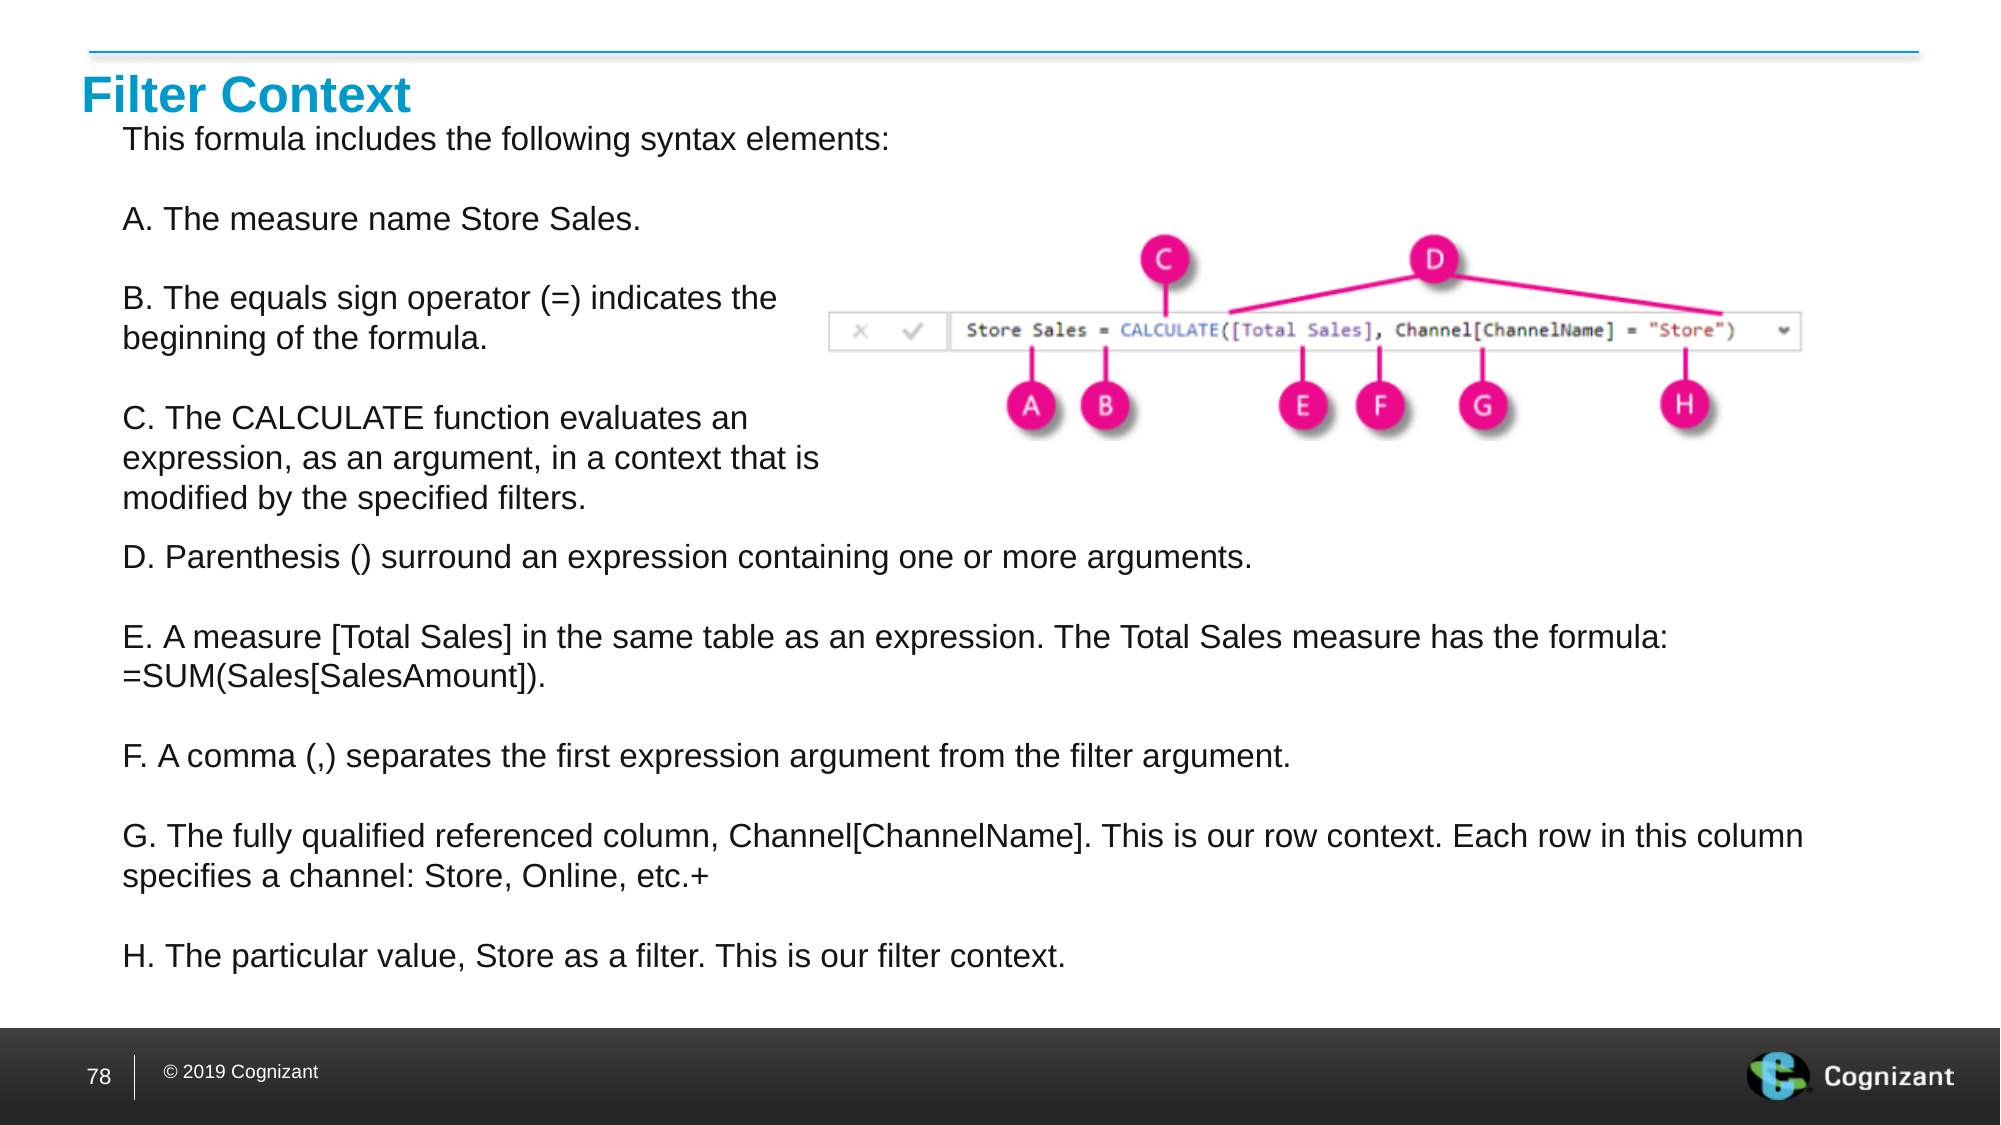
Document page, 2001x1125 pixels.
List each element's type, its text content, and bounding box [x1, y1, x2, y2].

picture [826, 224, 1828, 442]
text_box D. Parenthesis () surround an expression containing one or more arguments. E. A measure [Total Sales] in the same table as an expression. The Total Sales measure has the formula: =SUM(Sales[SalesAmount]). F. A comma (,) separates the first expression argument from the filter argument. G. The fully qualified referenced column, Channel[ChannelName]. This is our row context. Each row in this column specifies a channel: Store, Online, etc.+ H. The particular value, Store as a filter. This is our filter context. [107, 487, 1918, 982]
title Filter Context [66, 54, 1918, 154]
picture [1747, 1052, 1954, 1100]
text_box This formula includes the following syntax elements: A. The measure name Store Sales. B. The equals sign operator (=) indicates the beginning of the formula. C. The CALCULATE function evaluates an expression, as an argument, in a context that is modified by the specified filters. [107, 109, 919, 487]
slide_number 78 [8, 1034, 127, 1117]
